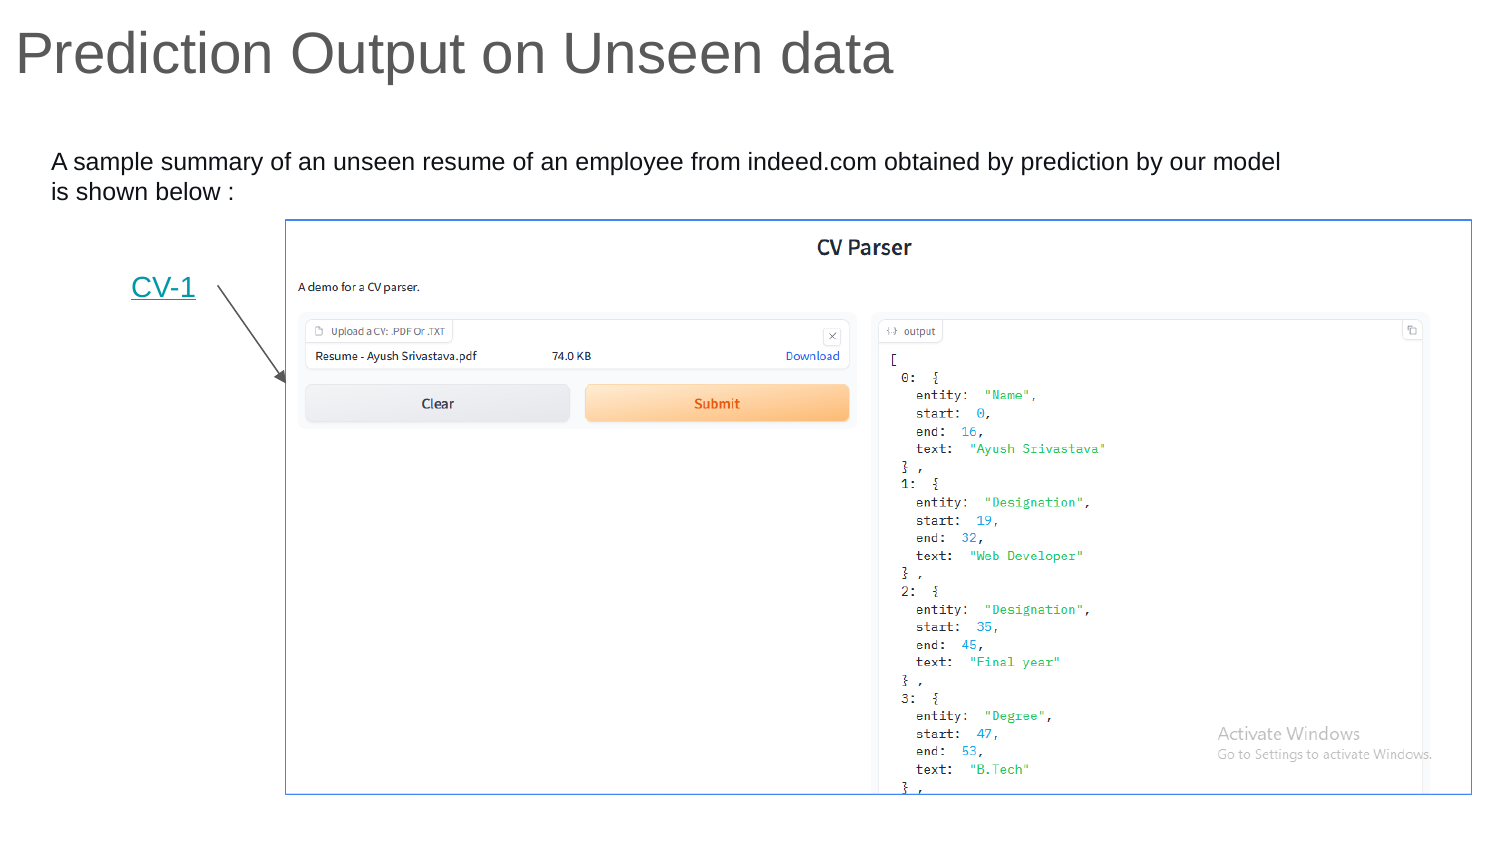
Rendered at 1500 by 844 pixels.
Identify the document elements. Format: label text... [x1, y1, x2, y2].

subtitle Prediction Output on Unseen data [0, 0, 1398, 130]
picture [285, 220, 1471, 794]
text_box A sample summary of an unseen resume of an employee from indeed.com obtained by prediction by our model is shown below : [36, 129, 1310, 220]
text_box CV-1 [116, 252, 218, 318]
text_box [217, 285, 287, 384]
